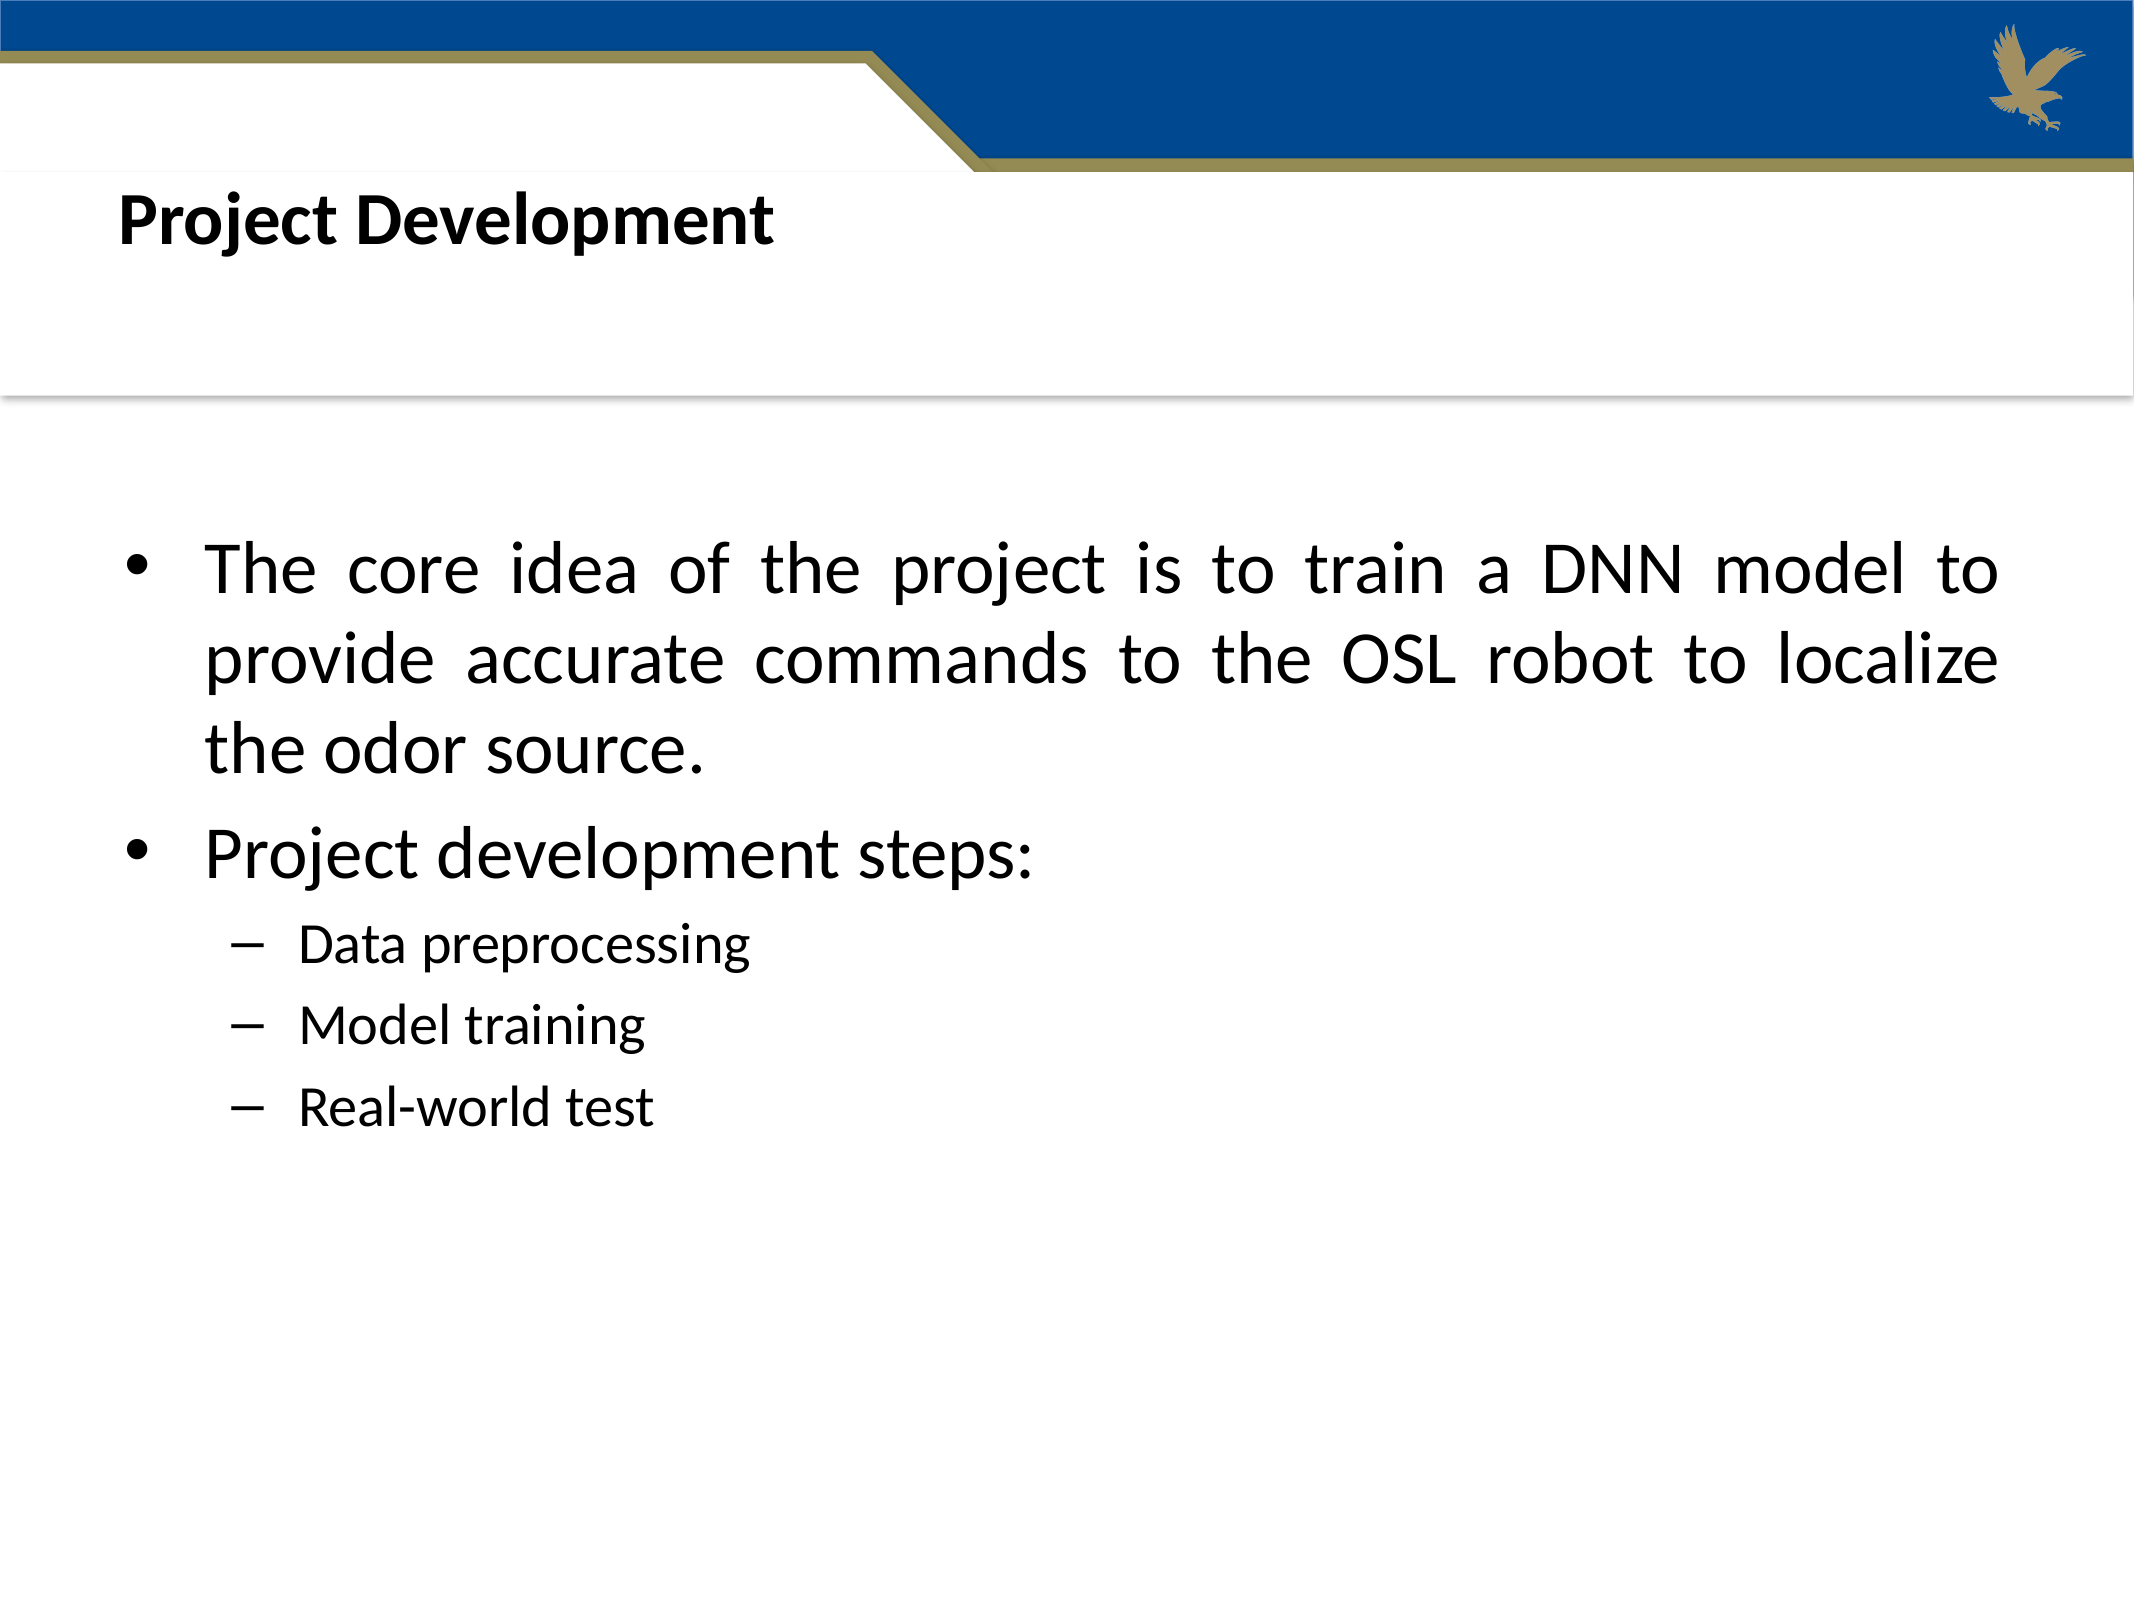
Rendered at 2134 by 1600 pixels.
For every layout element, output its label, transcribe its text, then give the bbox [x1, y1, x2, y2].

list The core idea of the project is to train a DNN model to provide accurate commands to the OSL robot to localize the odor source. Project development steps: Data preprocessing Model training Real-world test [103, 507, 2024, 1206]
picture [1989, 24, 2086, 131]
text_box Project Development [103, 162, 979, 268]
